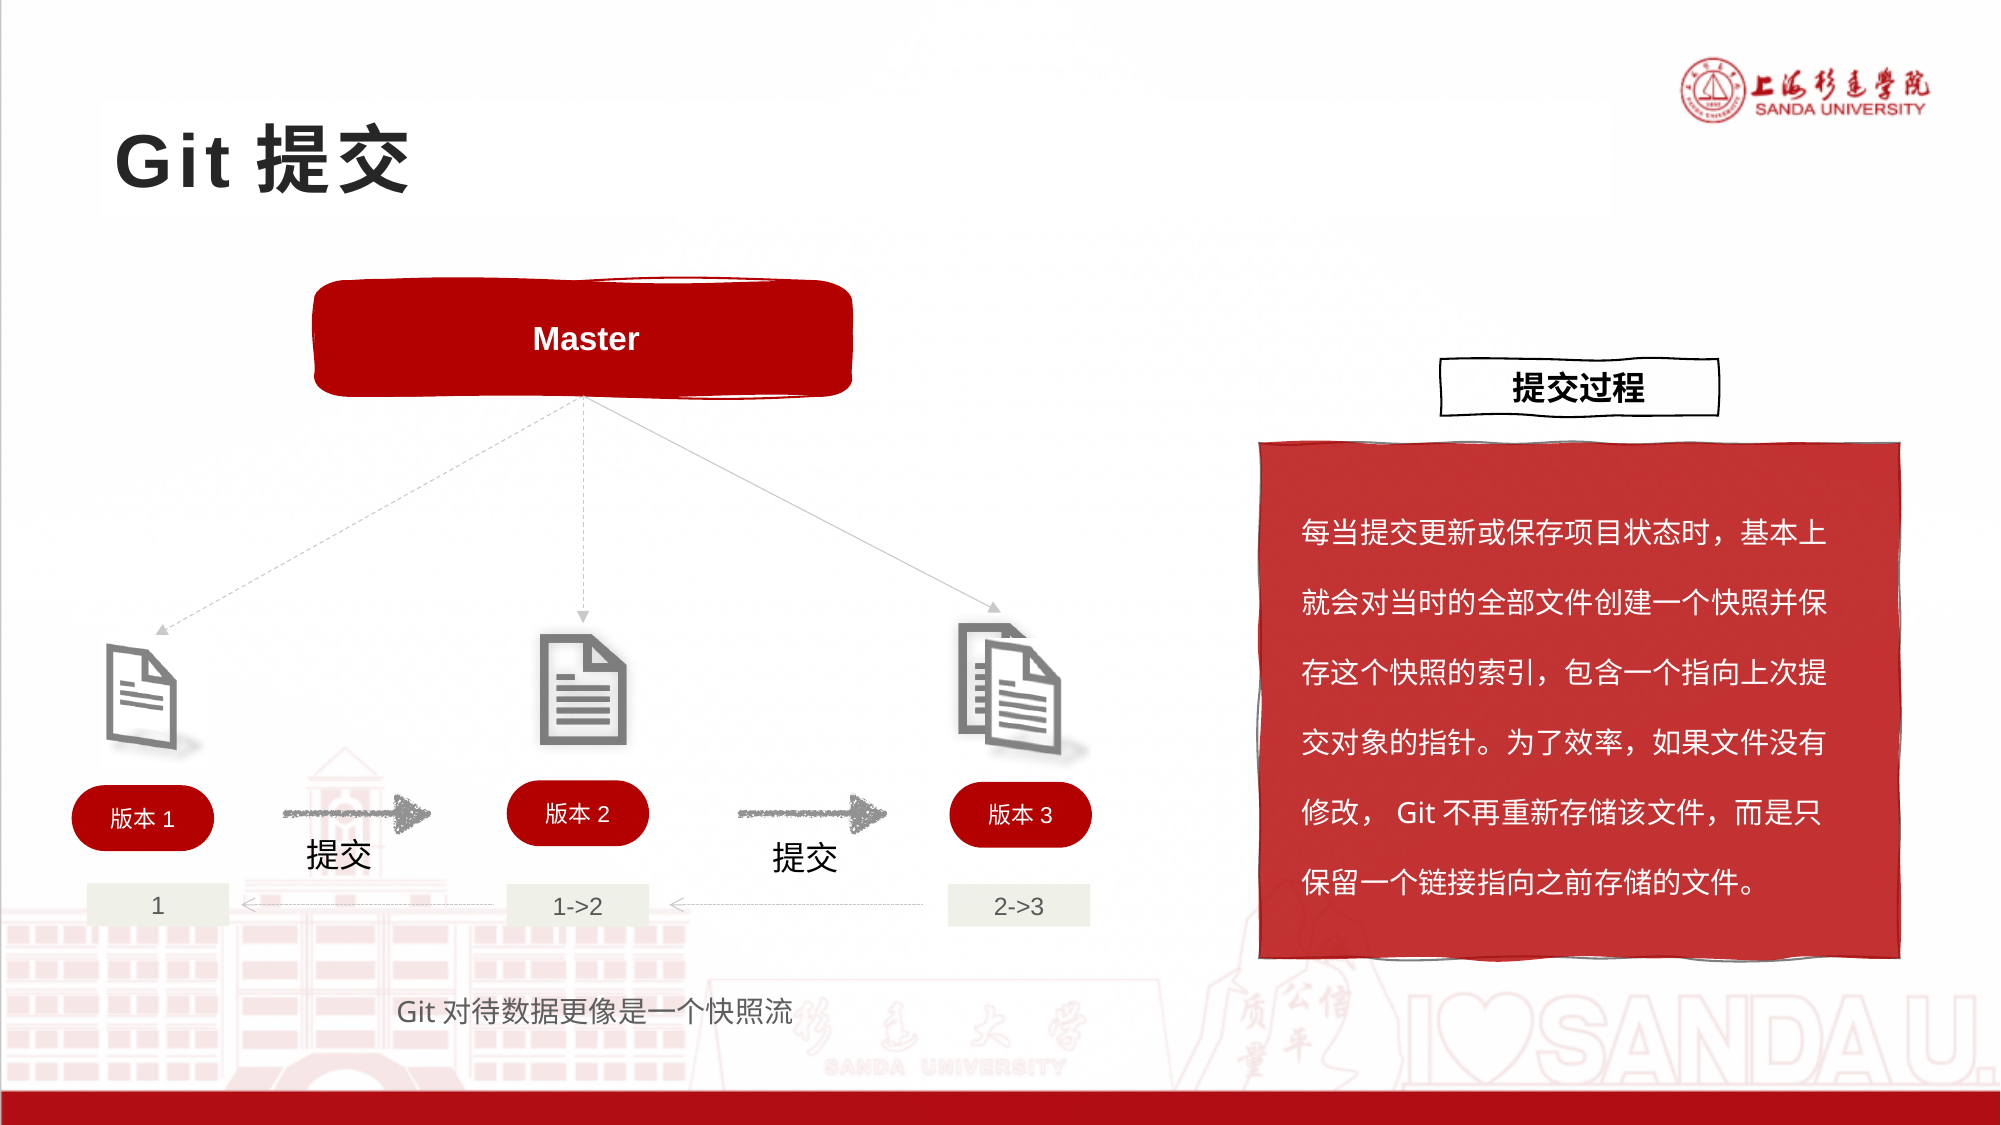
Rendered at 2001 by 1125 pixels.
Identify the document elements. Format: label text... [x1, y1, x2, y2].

text_box 版本1 [70, 784, 216, 853]
title Git提交 [99, 99, 1612, 216]
text_box 提交过程 [1440, 357, 1720, 418]
text_box [1257, 440, 1902, 962]
text_box 版本2 [505, 779, 651, 848]
text_box Git对待数据更像是一个快照流 [314, 968, 846, 1036]
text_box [314, 281, 852, 396]
text_box 提交 [291, 835, 389, 882]
text_box 提交 [757, 835, 854, 884]
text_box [154, 395, 583, 636]
picture [736, 792, 888, 835]
picture [100, 635, 210, 768]
picture [516, 623, 650, 756]
text_box 每当提交更新或保存项目状态时，基本上就会对当时的全部文件创建一个快照并保存这个快照的索引，包含一个指向上次提交对象的指针。为了效率，如果文件没有修改，Git不再重新存储该文件，而是只保留一个链接指向之前存储的文件。 [1286, 472, 1861, 907]
text_box 版本3 [948, 780, 1093, 849]
text_box 1 [86, 882, 230, 927]
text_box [583, 395, 1002, 613]
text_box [934, 612, 1091, 771]
text_box 2->3 [947, 883, 1091, 928]
text_box 1->2 [506, 883, 650, 928]
picture [281, 792, 432, 835]
